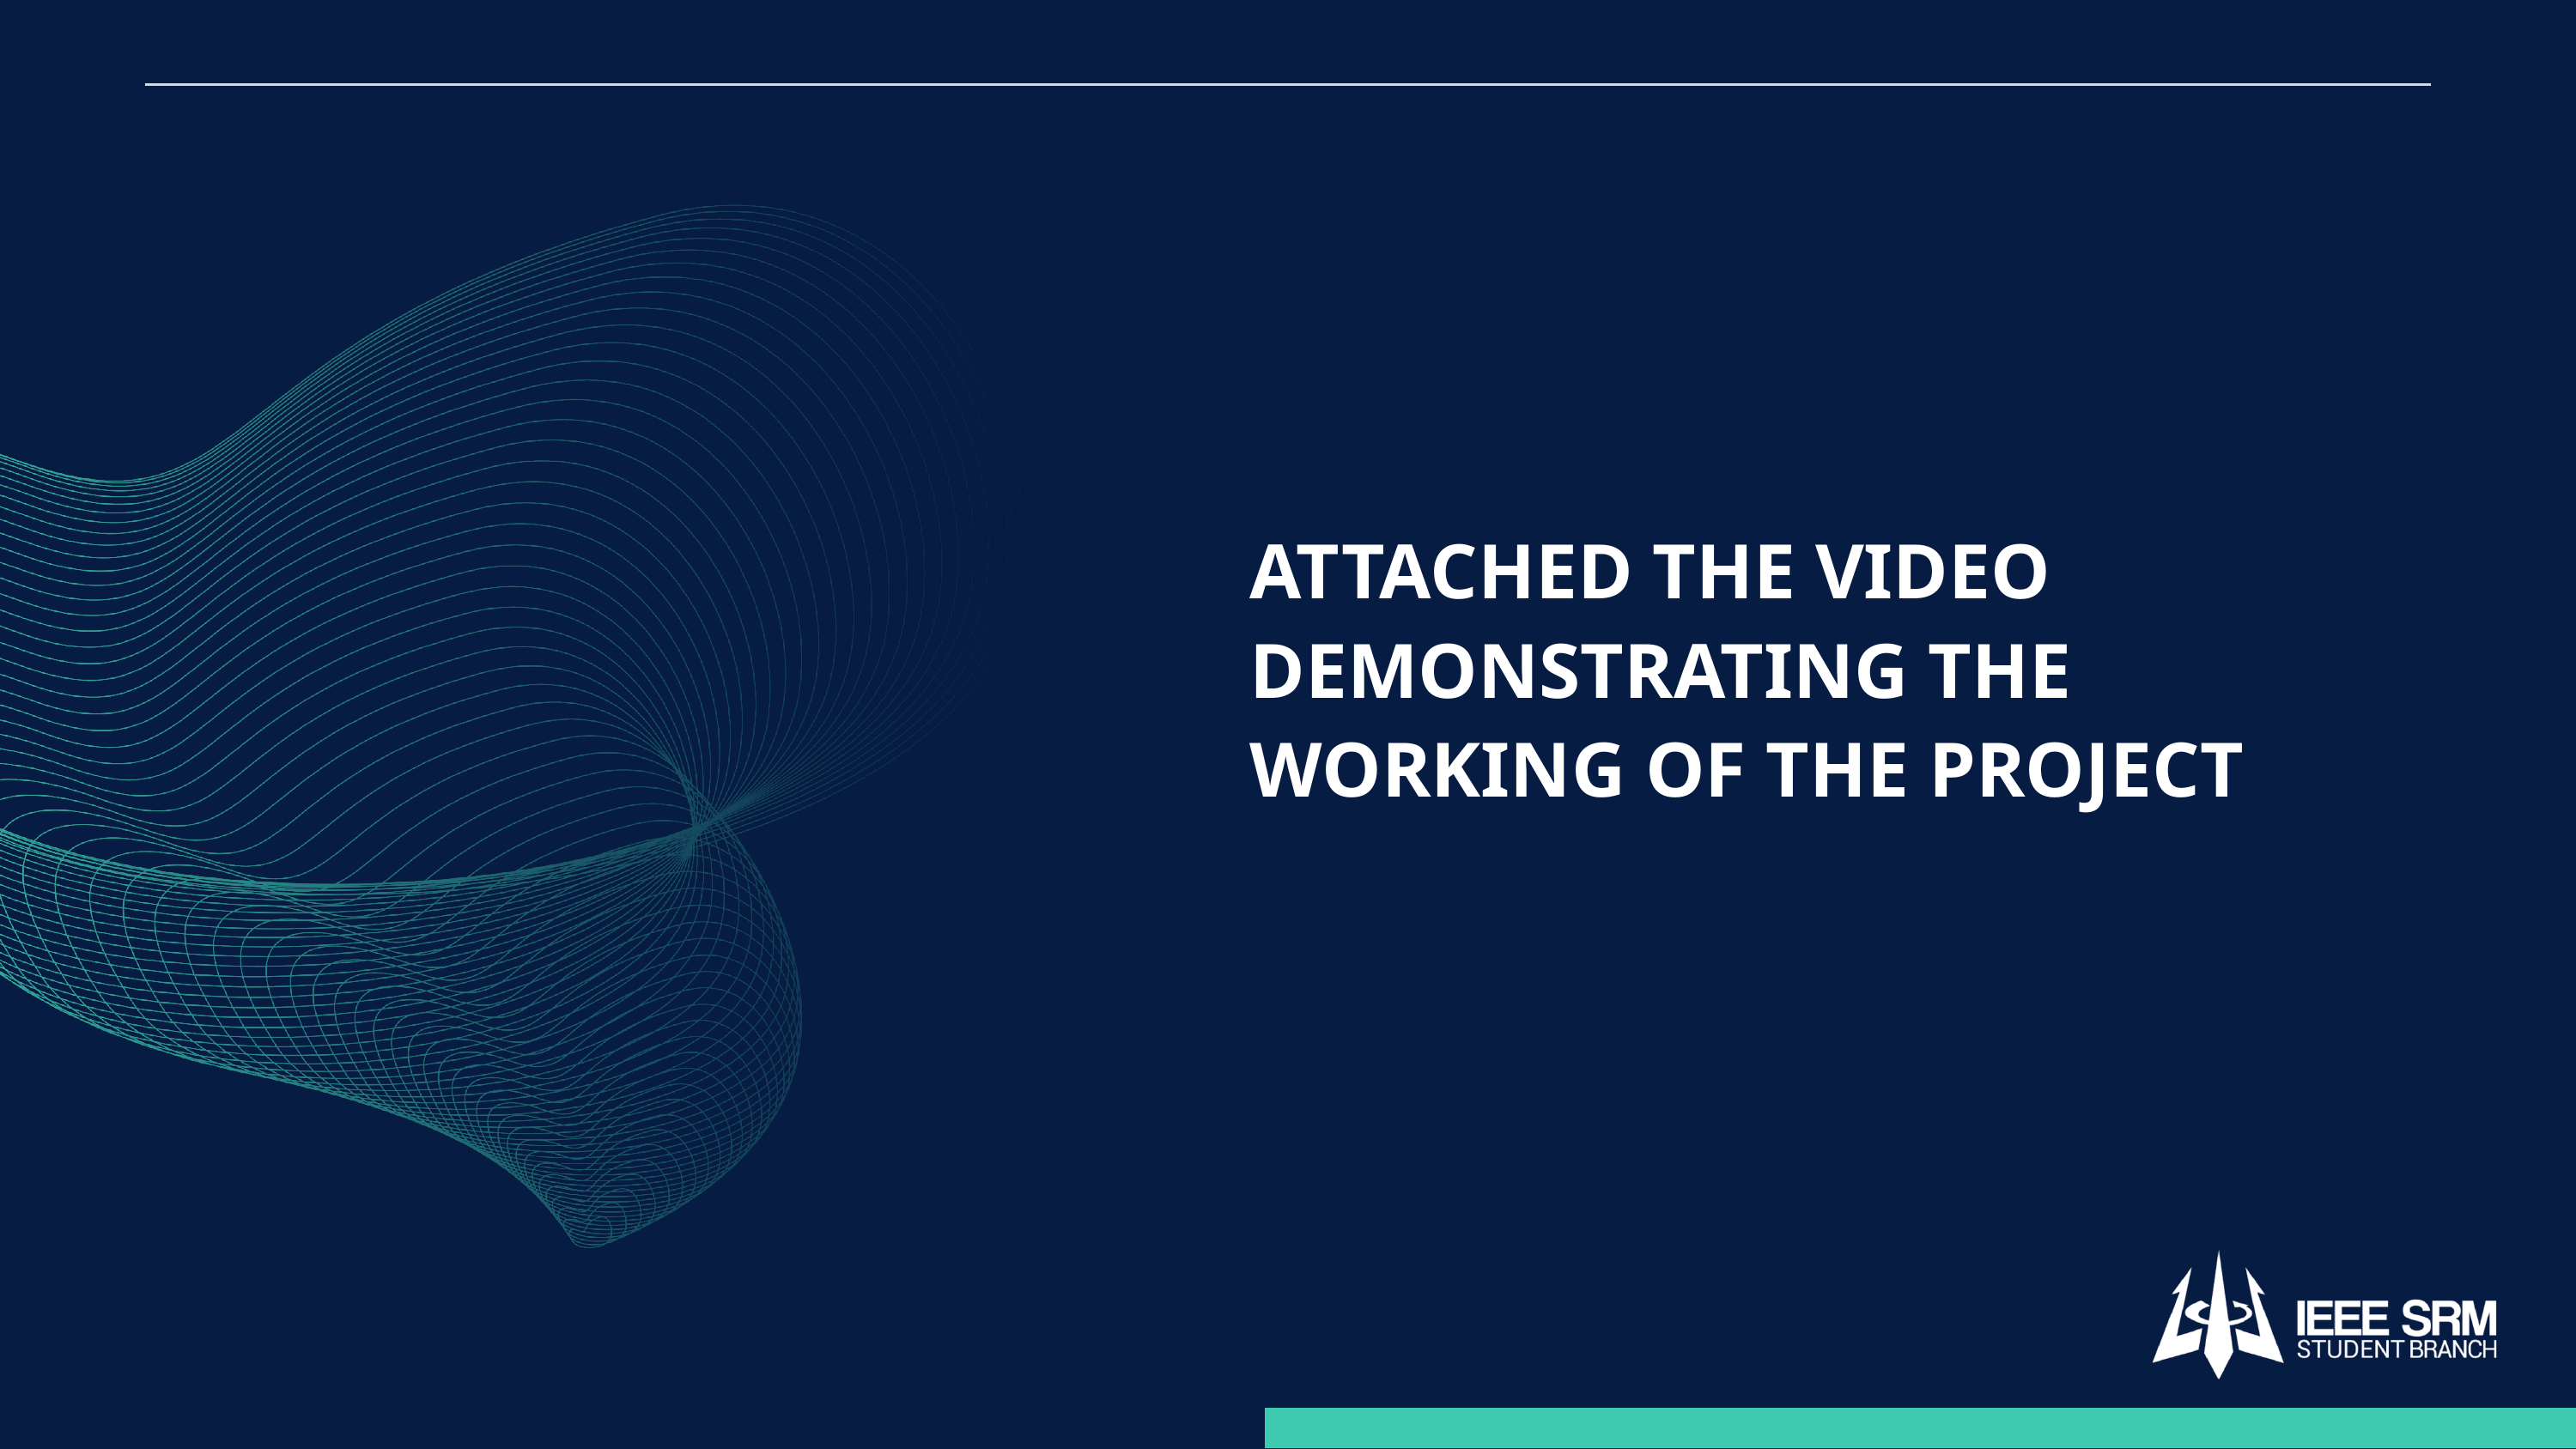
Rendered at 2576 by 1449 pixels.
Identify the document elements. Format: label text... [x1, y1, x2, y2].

text_box ATTACHED THE VIDEO DEMONSTRATING THE WORKING OF THE PROJECT [1249, 515, 2357, 813]
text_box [1265, 1387, 2576, 1449]
text_box [0, 201, 1033, 1248]
picture [2136, 1234, 2512, 1390]
